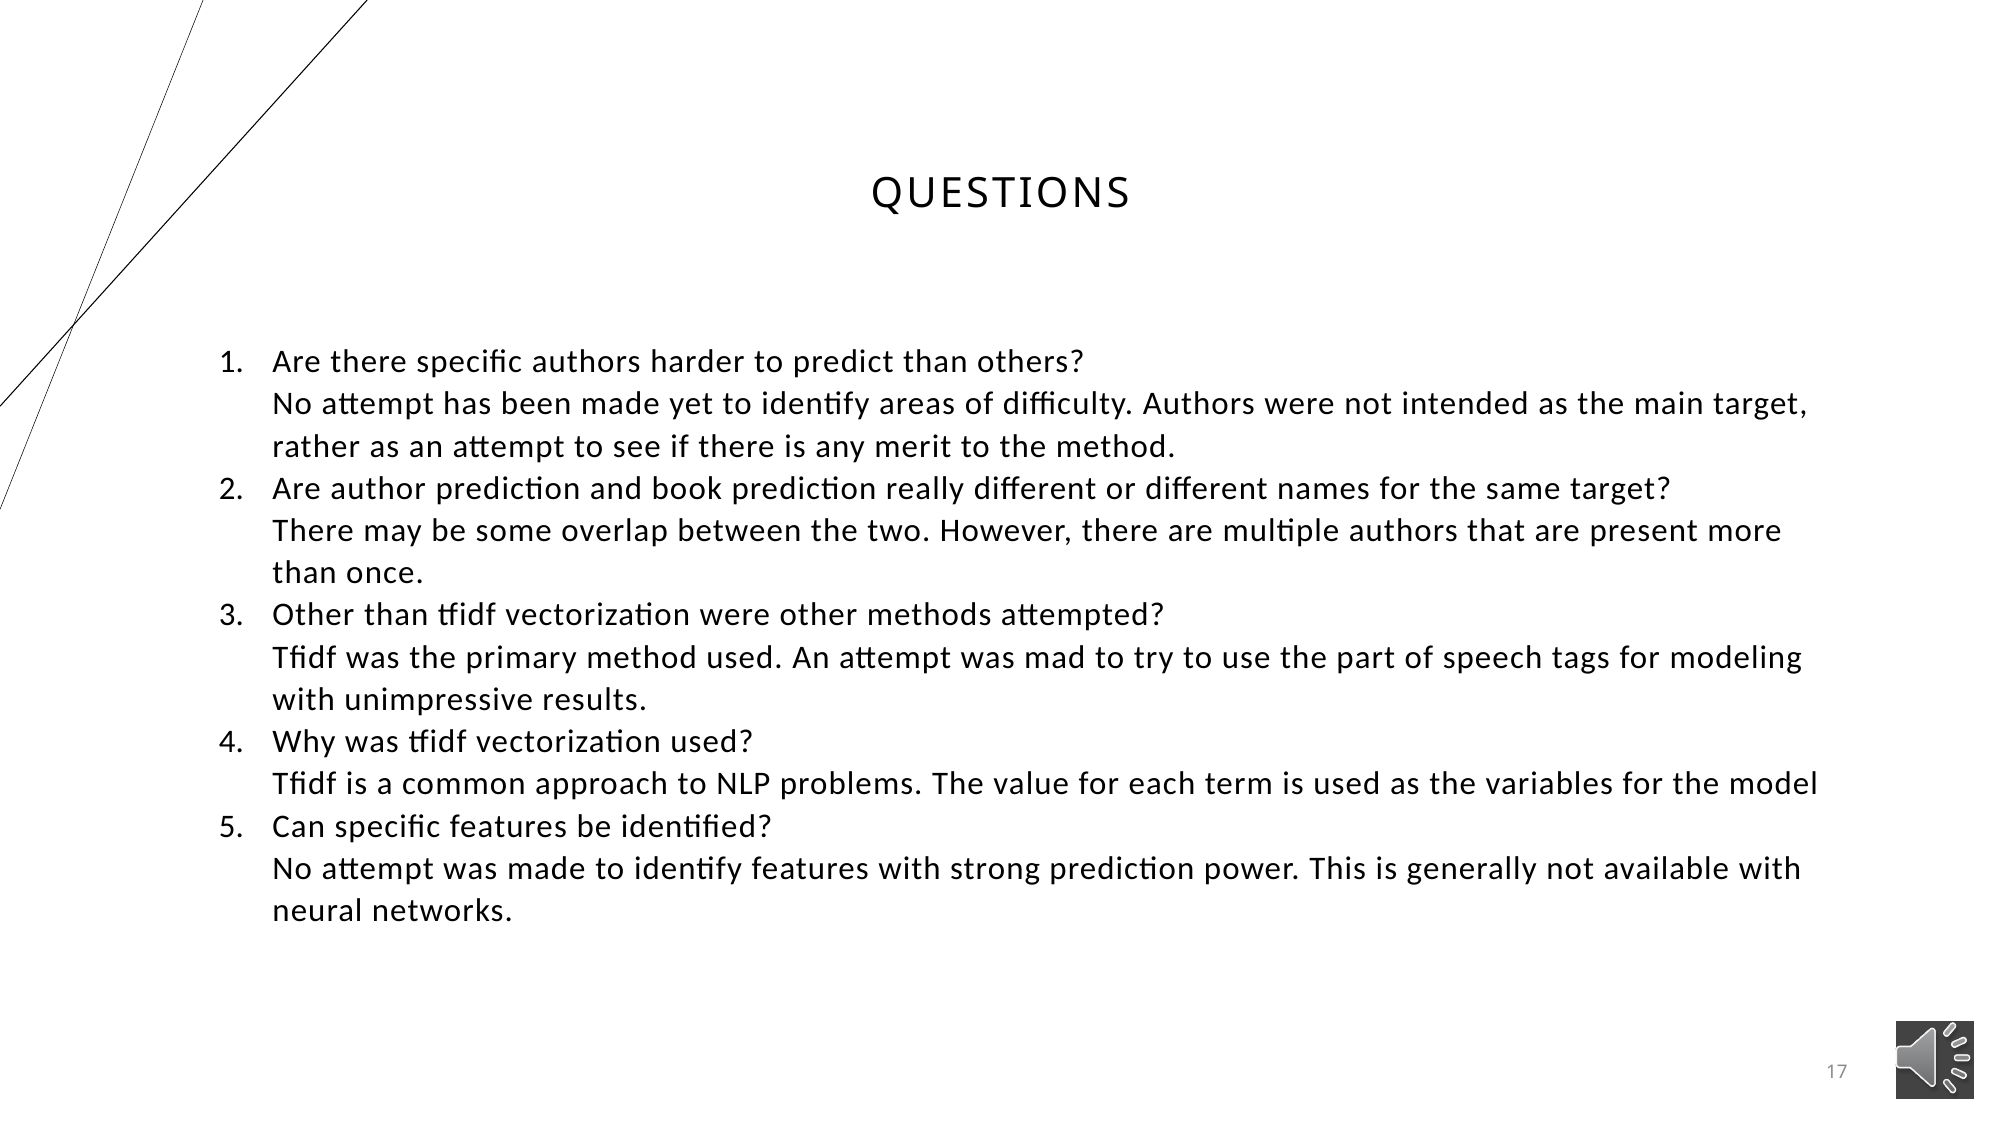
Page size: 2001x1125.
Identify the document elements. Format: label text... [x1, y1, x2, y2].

picture [1894, 1019, 1975, 1100]
title Questions [309, 146, 1691, 243]
slide_number 17 [1412, 1042, 1863, 1103]
list Are there specific authors harder to predict than others? No attempt has been made yet to identify areas of difficulty. Authors were not intended as the main target, rather as an attempt to see if there is any merit to the method. Are author prediction and book prediction really different or different names for the same target? There may be some overlap between the two. However, there are multiple authors that are present more than once. Other than tfidf vectorization were other methods attempted? Tfidf was the primary method used. An attempt was mad to try to use the part of speech tags for modeling with unimpressive results. Why was tfidf vectorization used? Tfidf is a common approach to NLP problems. The value for each term is used as the variables for the model Can specific features be identified? No attempt was made to identify features with strong prediction power. This is generally not available with neural networks. [203, 329, 1863, 1018]
